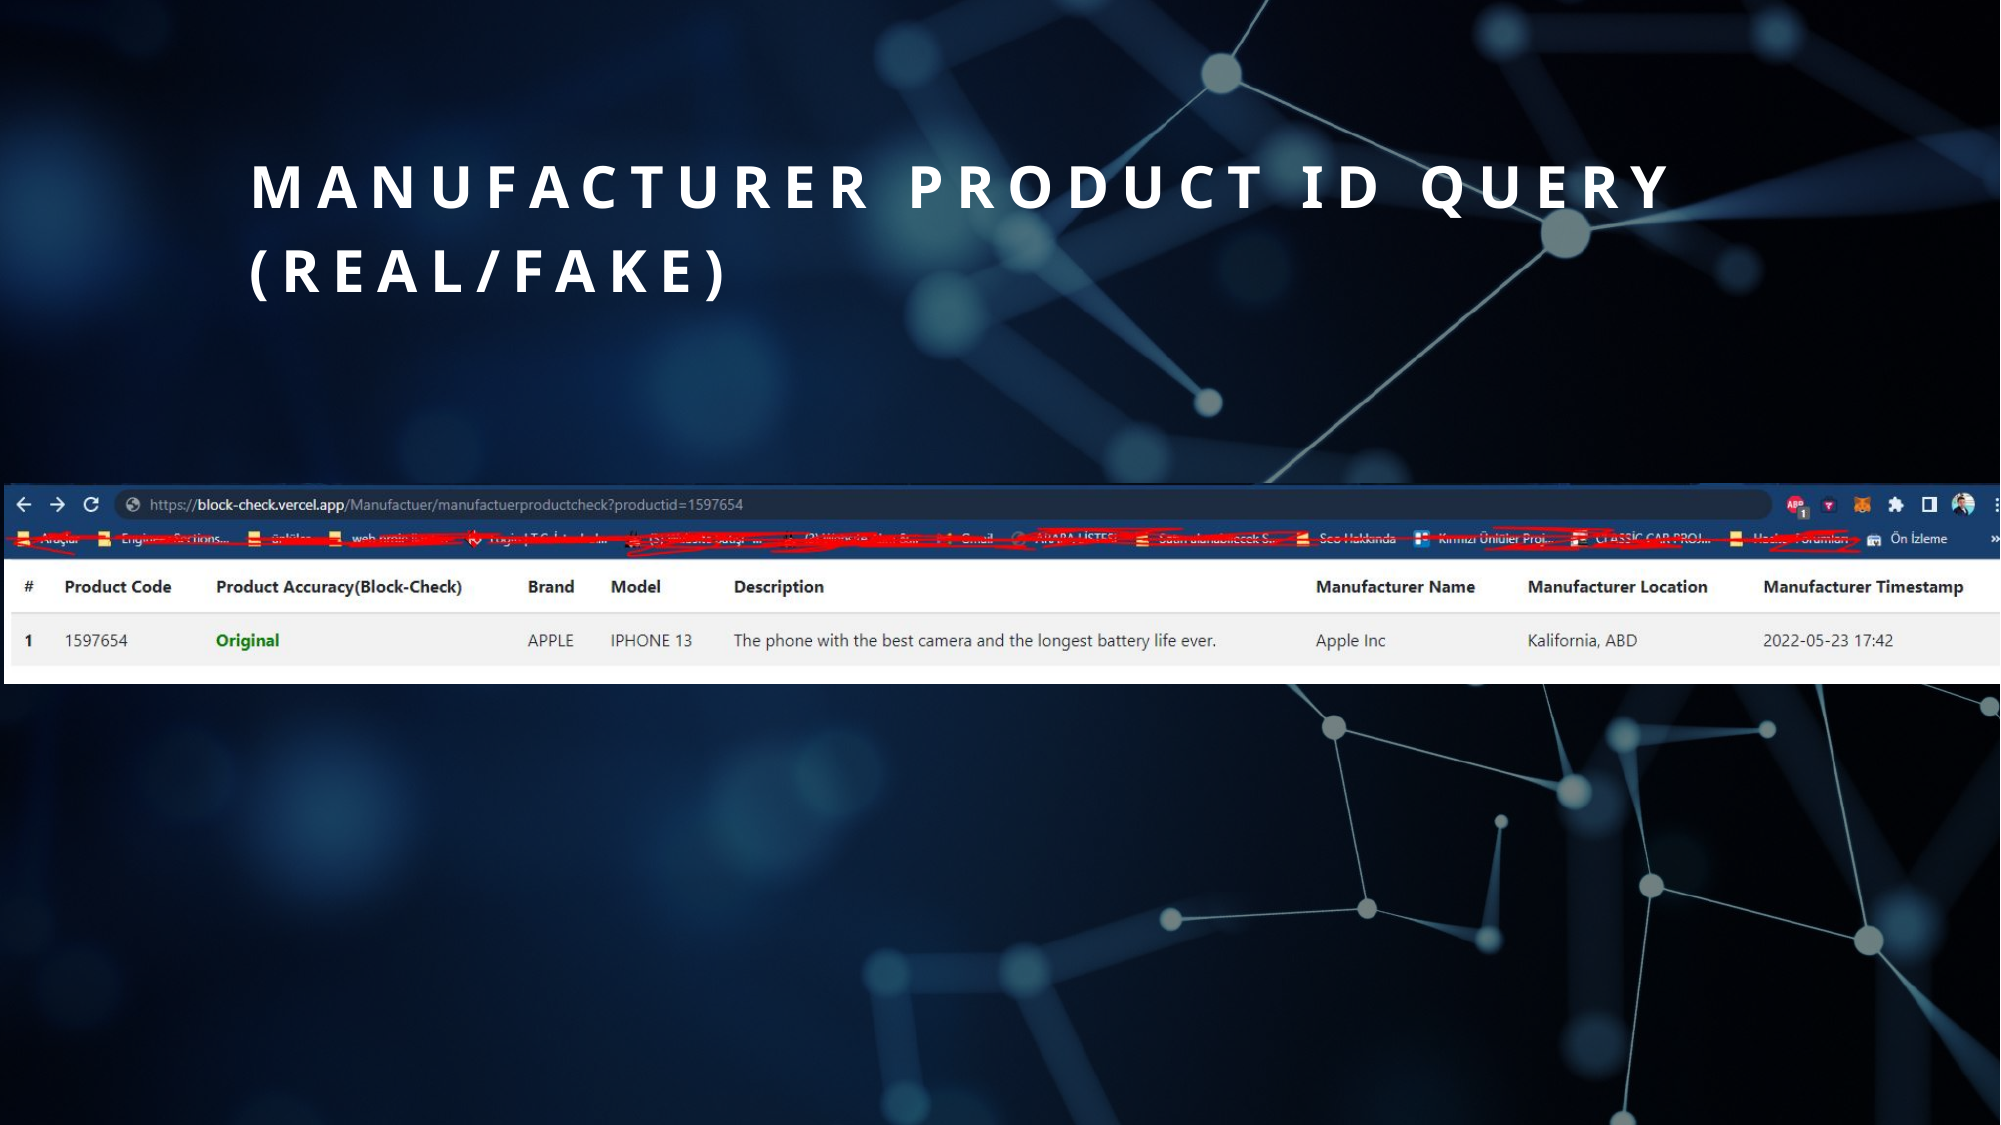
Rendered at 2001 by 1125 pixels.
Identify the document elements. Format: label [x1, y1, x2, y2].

picture [0, 0, 2000, 1125]
list [4, 483, 2000, 684]
